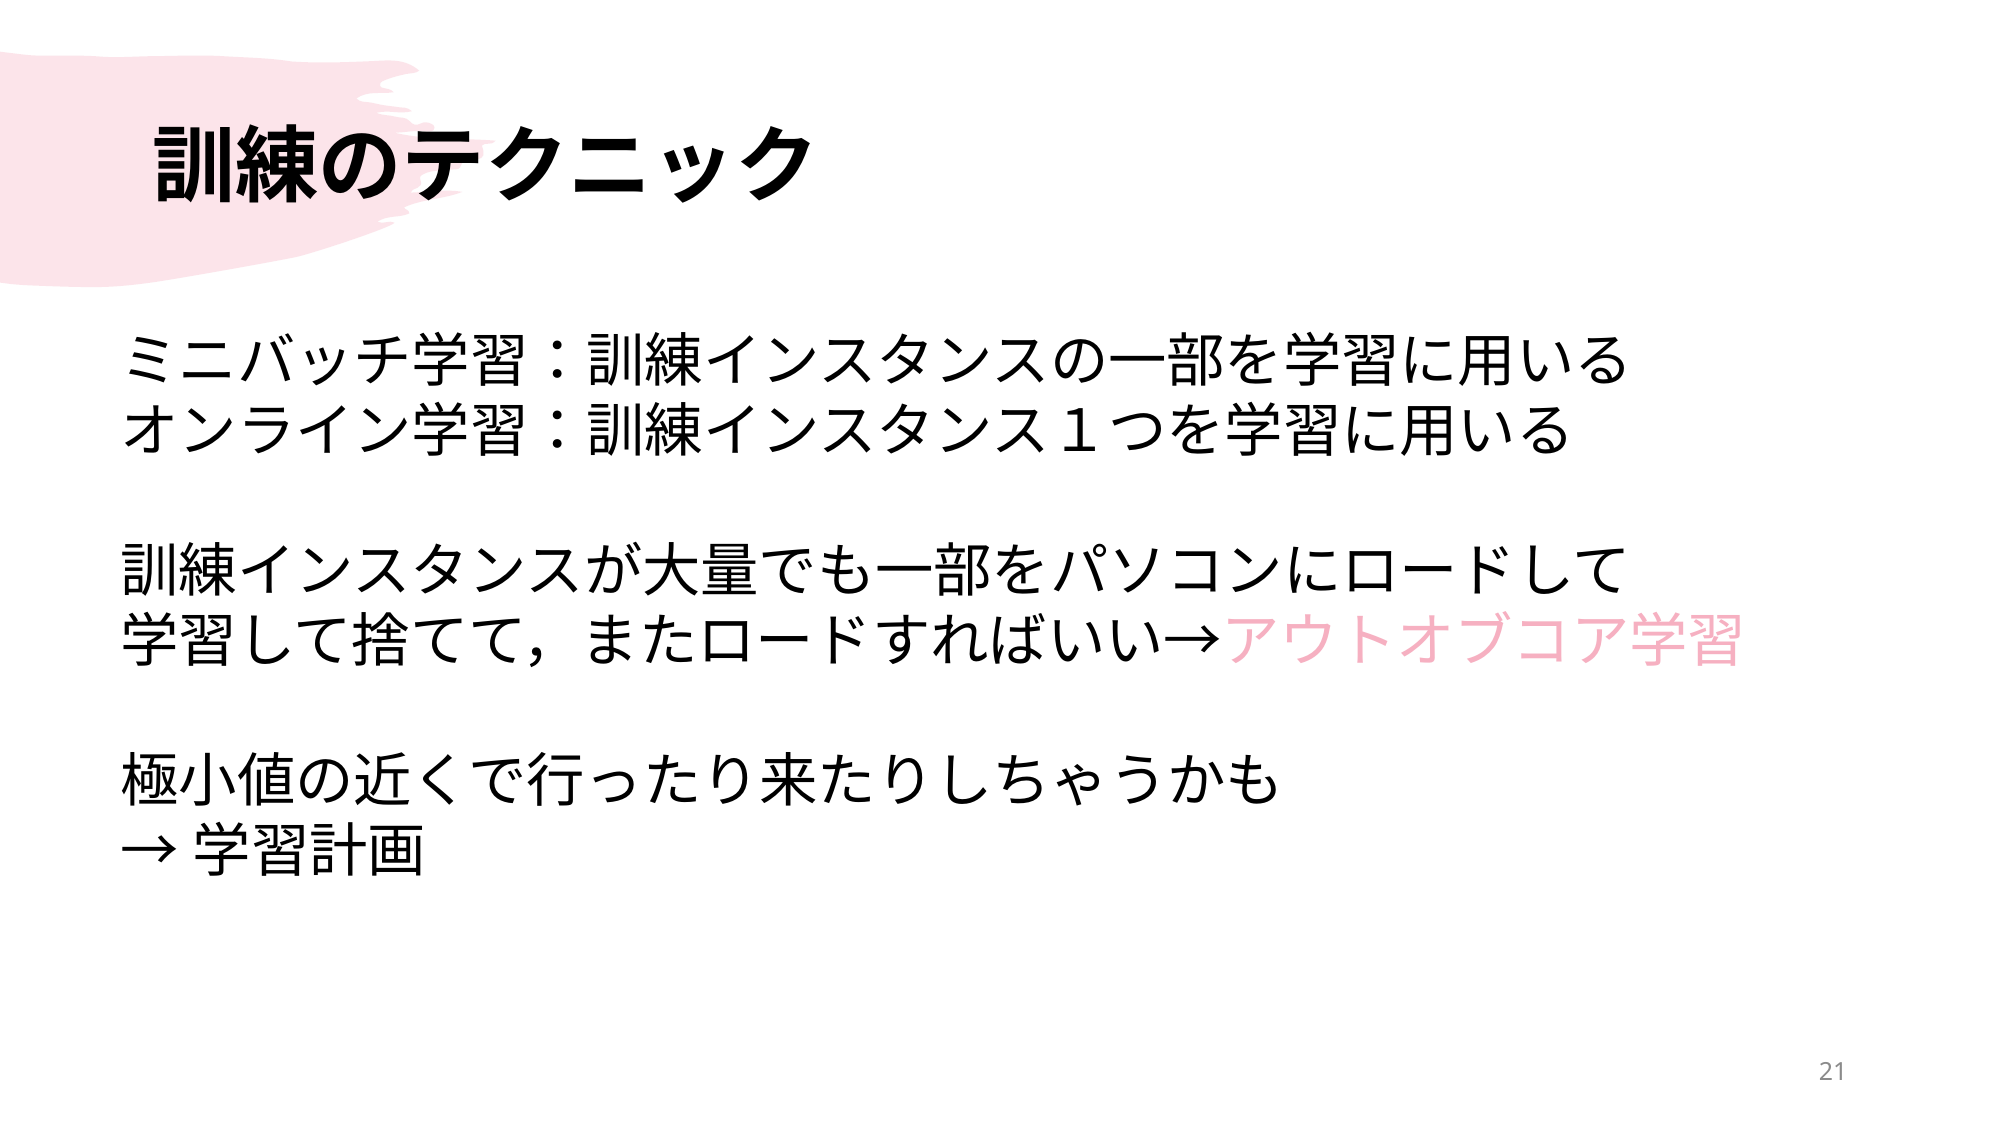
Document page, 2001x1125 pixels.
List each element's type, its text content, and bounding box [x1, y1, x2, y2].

text_box ミニバッチ学習：訓練インスタンスの一部を学習に用いる オンライン学習：訓練インスタンス１つを学習に用いる 訓練インスタンスが大量でも一部をパソコンにロードして 学習して捨てて，またロードすればいい→アウトオブコア学習 極小値の近くで行ったり来たりしちゃうかも →学習計画 [105, 316, 1907, 891]
slide_number 21 [1412, 1042, 1863, 1103]
title 訓練のテクニック [137, 59, 1988, 278]
